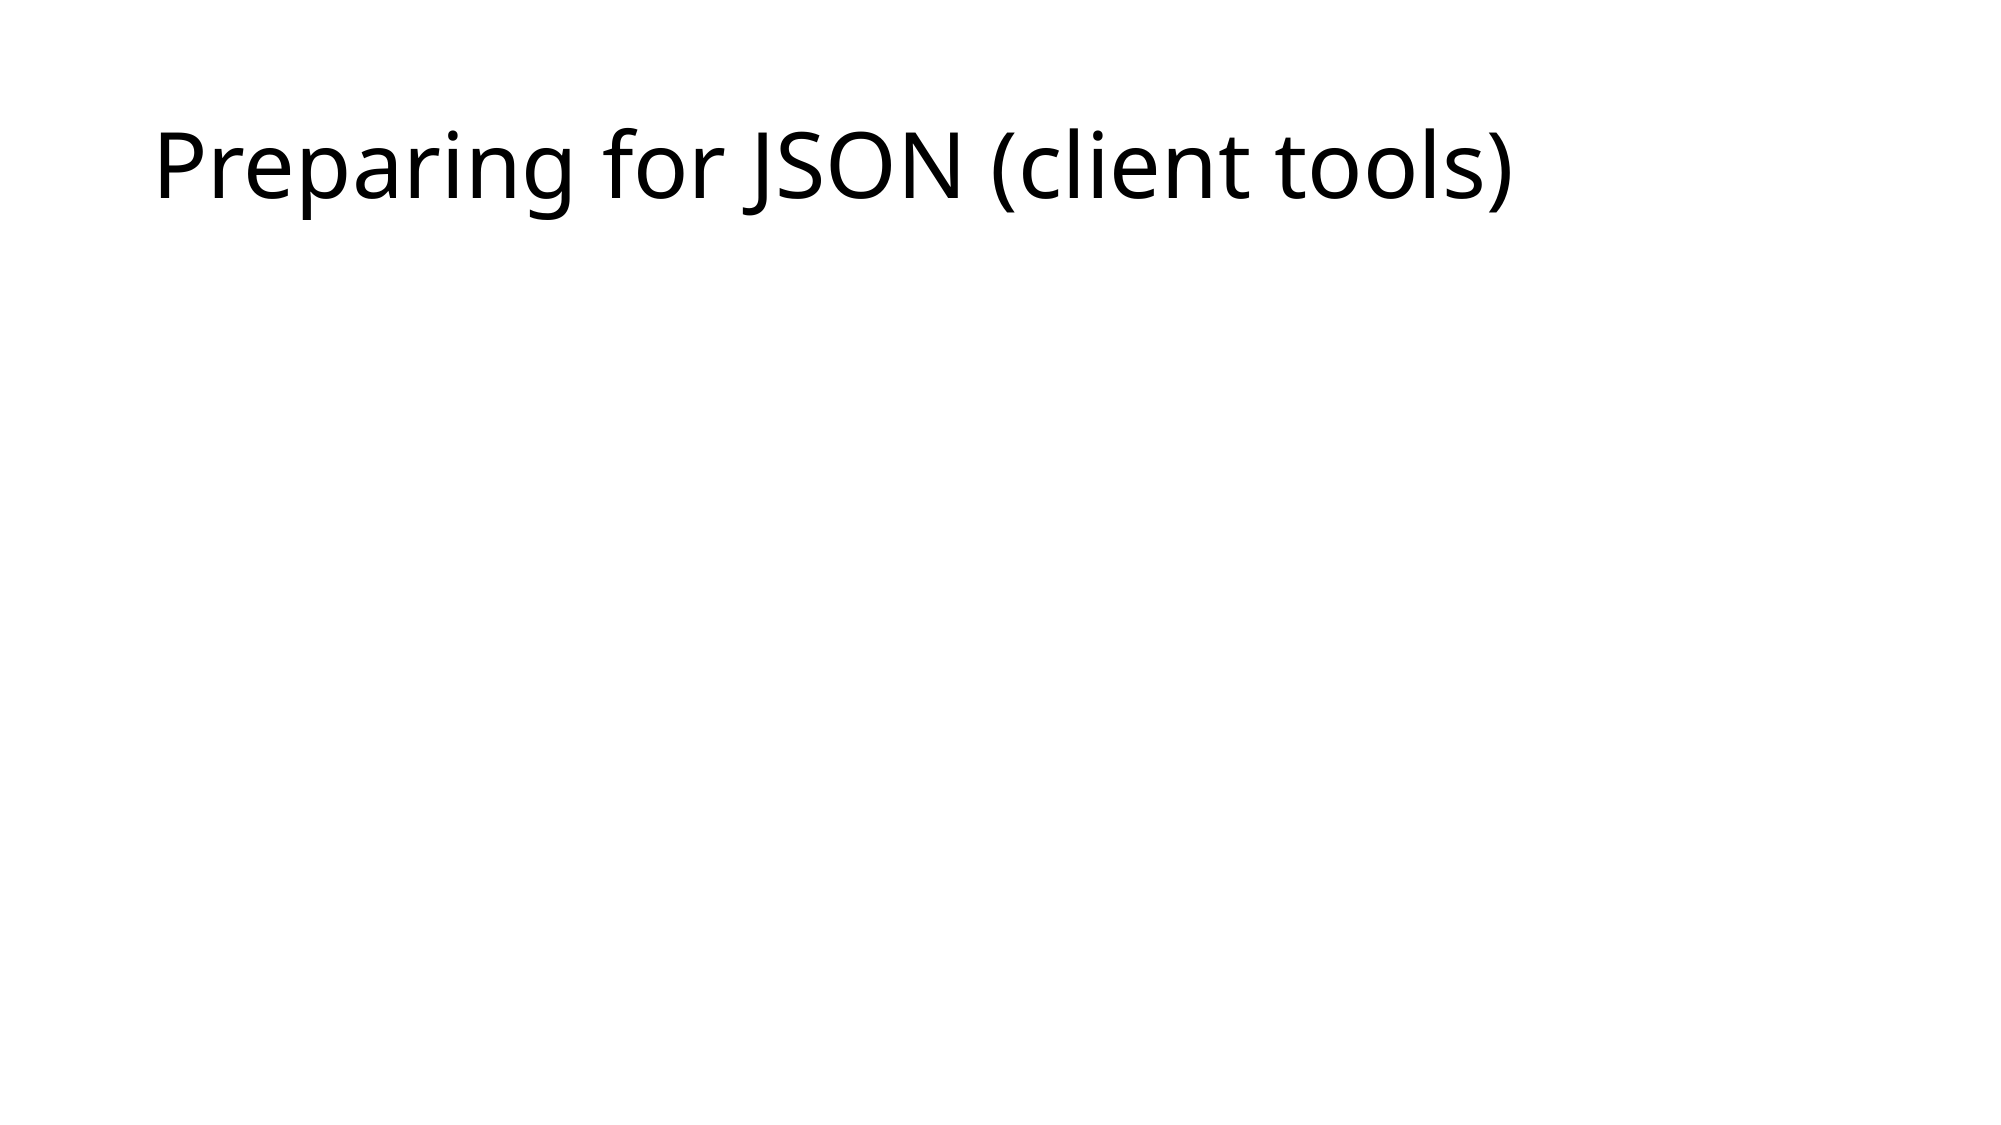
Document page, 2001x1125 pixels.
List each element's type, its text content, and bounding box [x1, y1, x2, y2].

title Preparing for JSON (client tools) [137, 59, 1863, 278]
